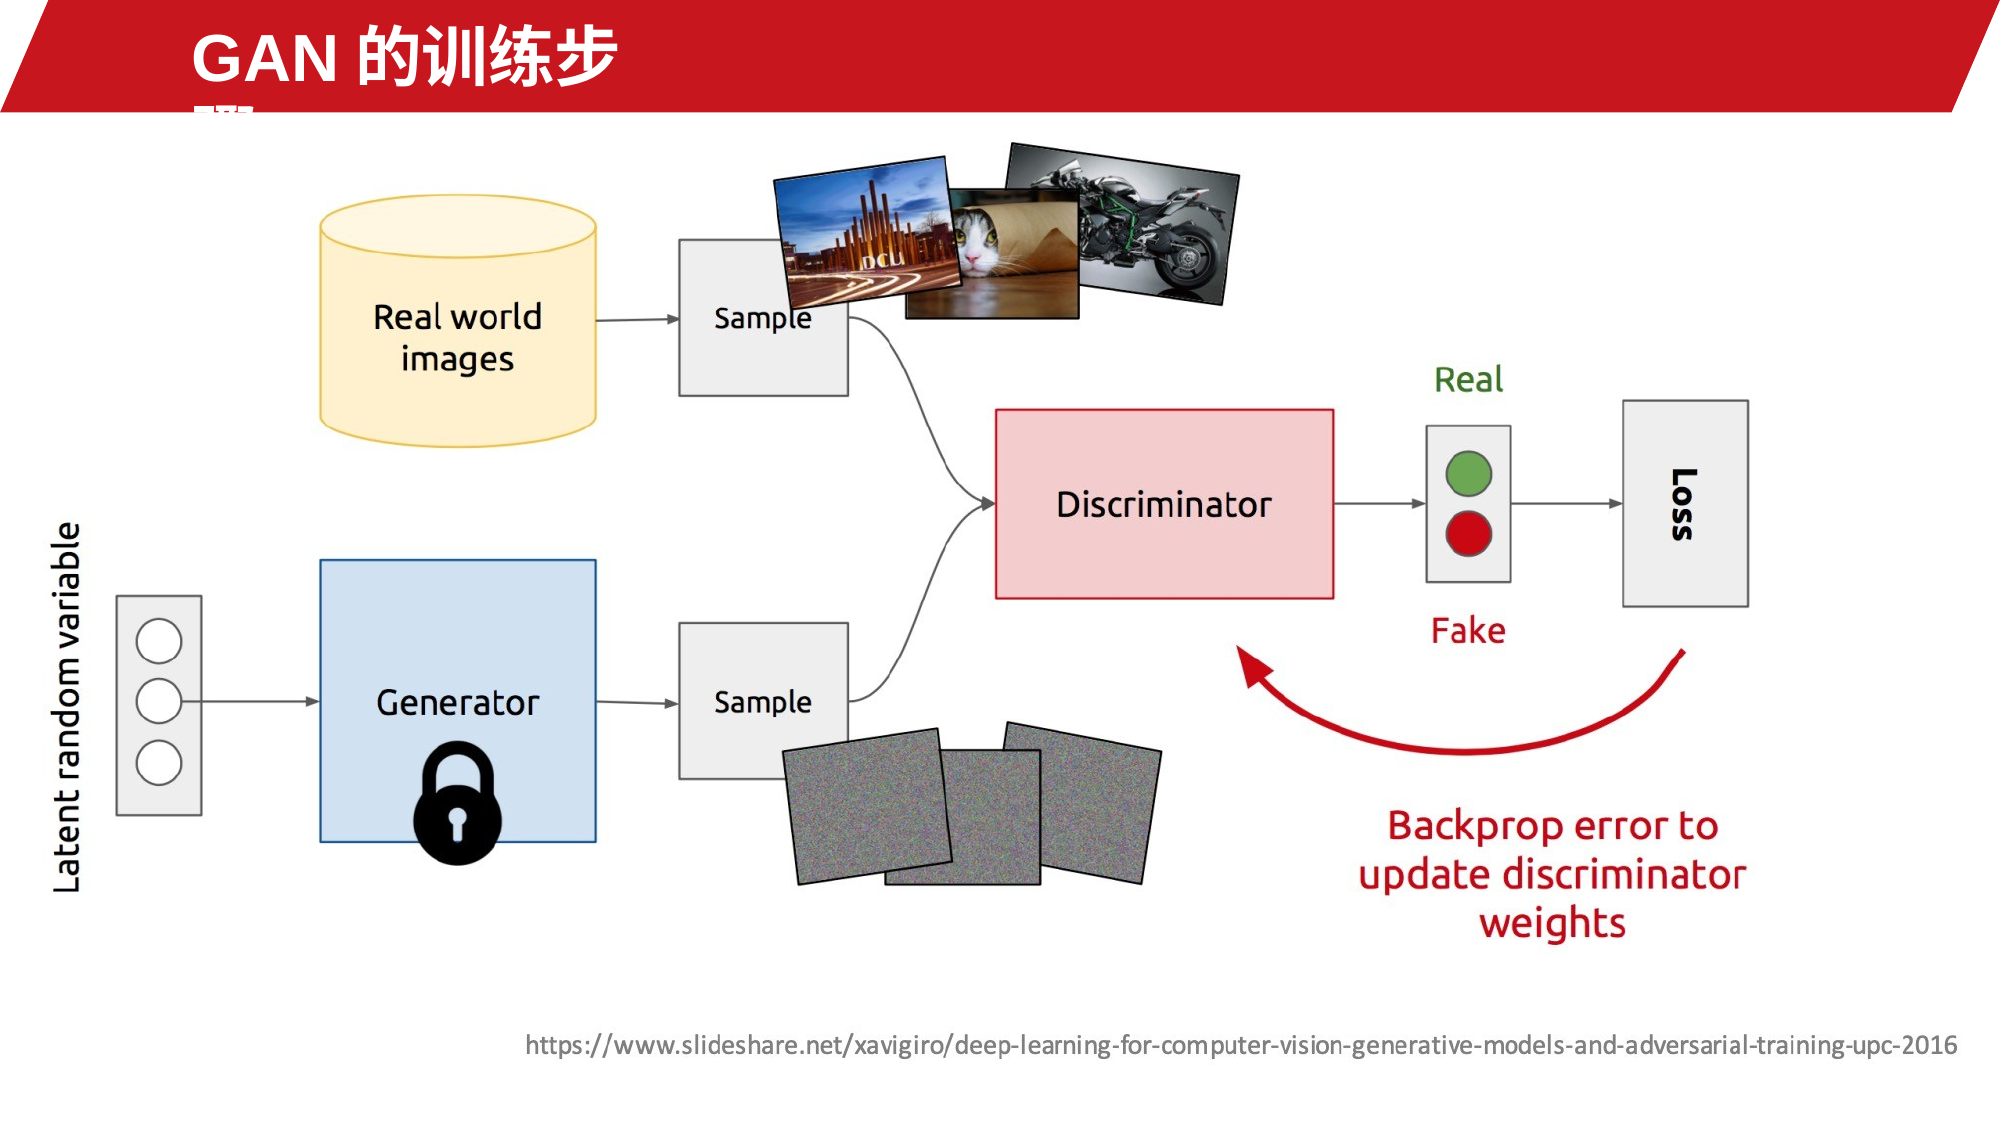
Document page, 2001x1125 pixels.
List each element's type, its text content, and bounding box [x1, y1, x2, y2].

title GAN的训练步骤 [189, 12, 676, 135]
picture [43, 137, 1961, 1065]
